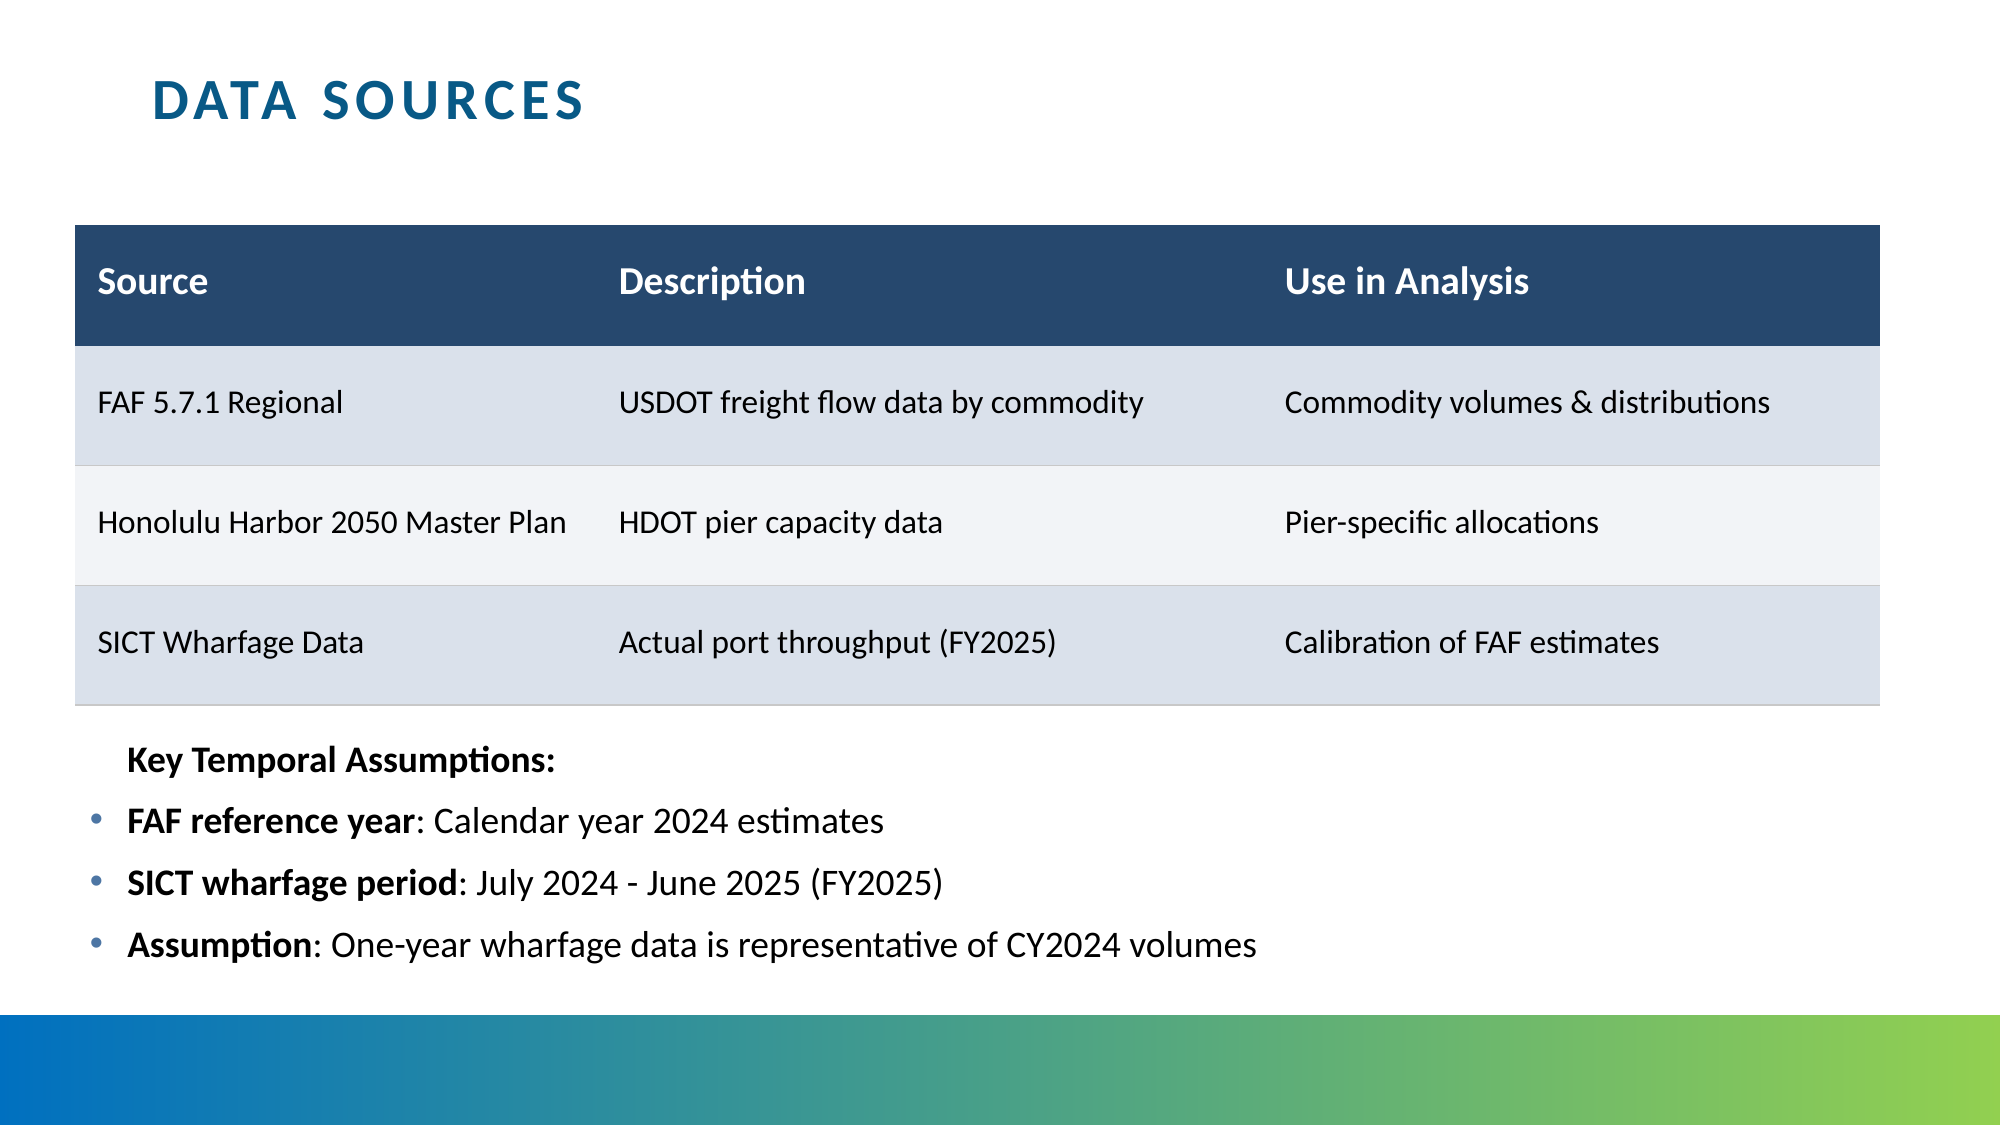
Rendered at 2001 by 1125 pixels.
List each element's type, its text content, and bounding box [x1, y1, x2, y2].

table_header Use in Analysis [1263, 225, 1880, 344]
table_cell Honolulu Harbor 2050 Master Plan [75, 466, 596, 585]
table_header Description [596, 225, 1263, 344]
table_cell Actual port throughput (FY2025) [596, 586, 1263, 704]
table_cell USDOT freight flow data by commodity [596, 346, 1263, 465]
table_cell SICT Wharfage Data [75, 586, 596, 704]
text_box Key Temporal Assumptions: FAF reference year: Calendar year 2024 estimates SICT wharfage period: July 2024 - June 2025 (FY2025) Assumption: One-year wharfage data is representative of CY2024 volumes [74, 727, 1925, 973]
table_cell HDOT pier capacity data [596, 466, 1263, 585]
table_cell Commodity volumes & distributions [1263, 346, 1880, 465]
table_header Source [75, 225, 596, 344]
table_cell FAF 5.7.1 Regional [75, 346, 596, 465]
title Data Sources [137, 60, 1863, 142]
table_cell Calibration of FAF estimates [1263, 586, 1880, 704]
table_cell Pier-specific allocations [1263, 466, 1880, 585]
